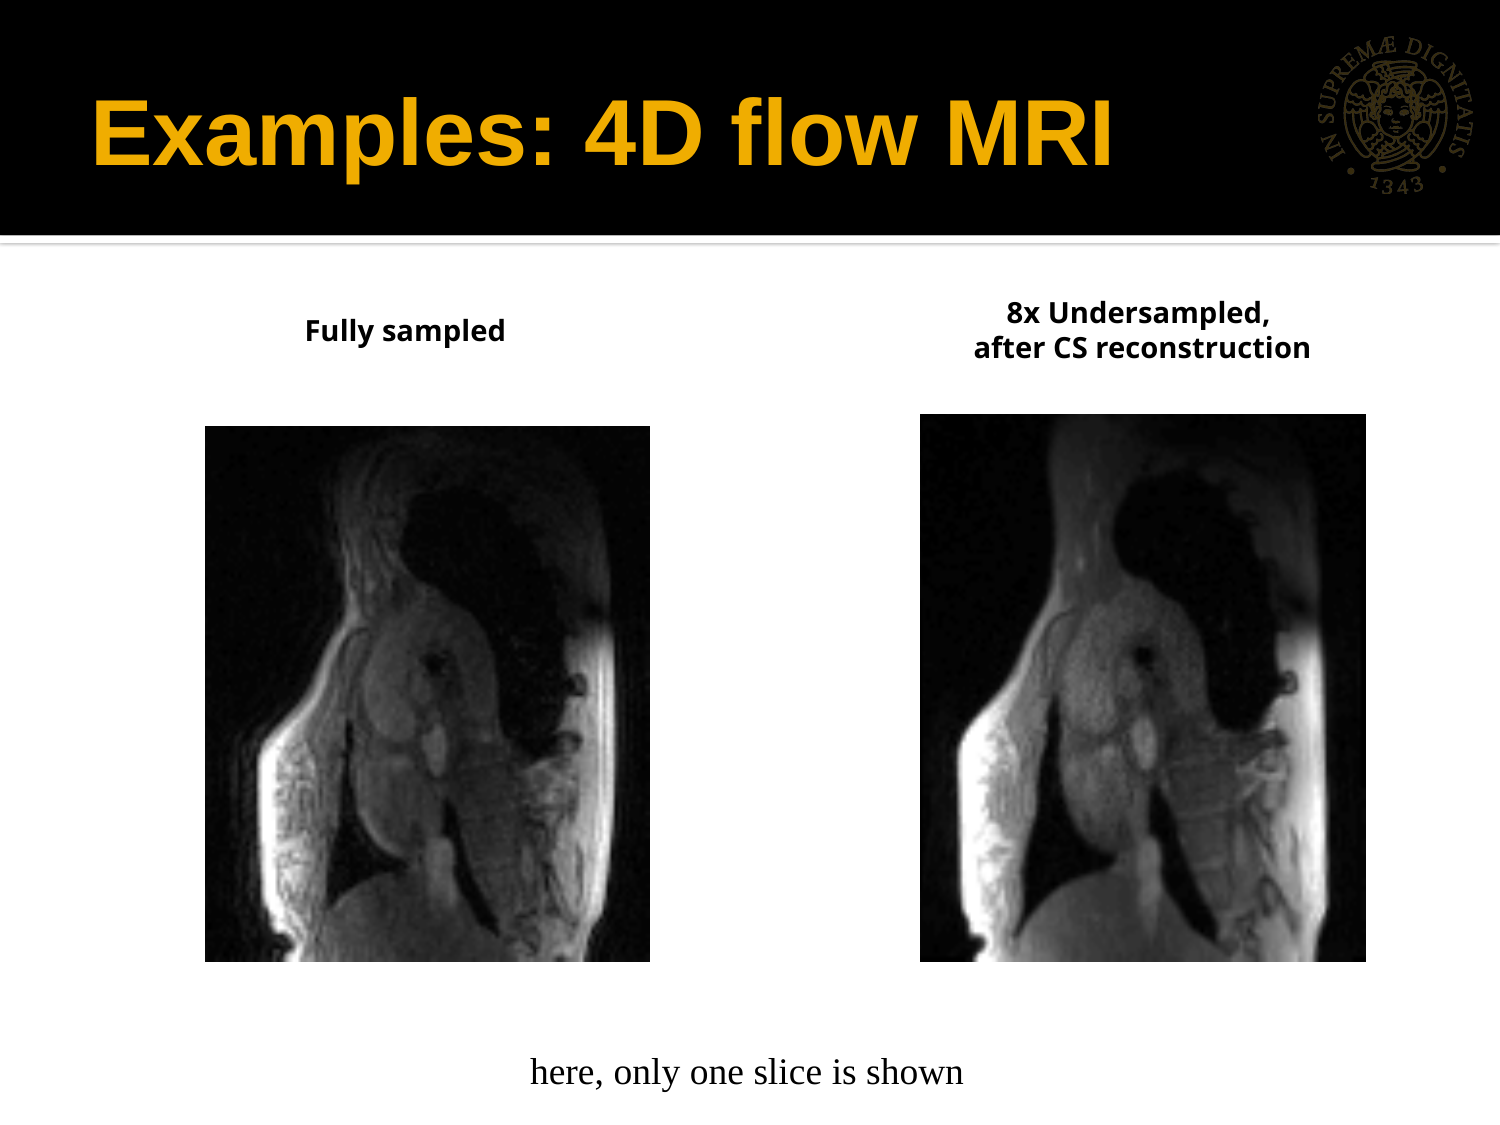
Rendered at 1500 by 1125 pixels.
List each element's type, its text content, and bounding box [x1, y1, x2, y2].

text_box 8x Undersampled, after CS reconstruction [958, 286, 1327, 372]
picture [205, 425, 650, 962]
text_box here, only one slice is shown [515, 1039, 980, 1100]
text_box Fully sampled [289, 304, 522, 355]
title Examples: 4D flow MRI [75, 25, 1425, 231]
picture [920, 414, 1366, 962]
